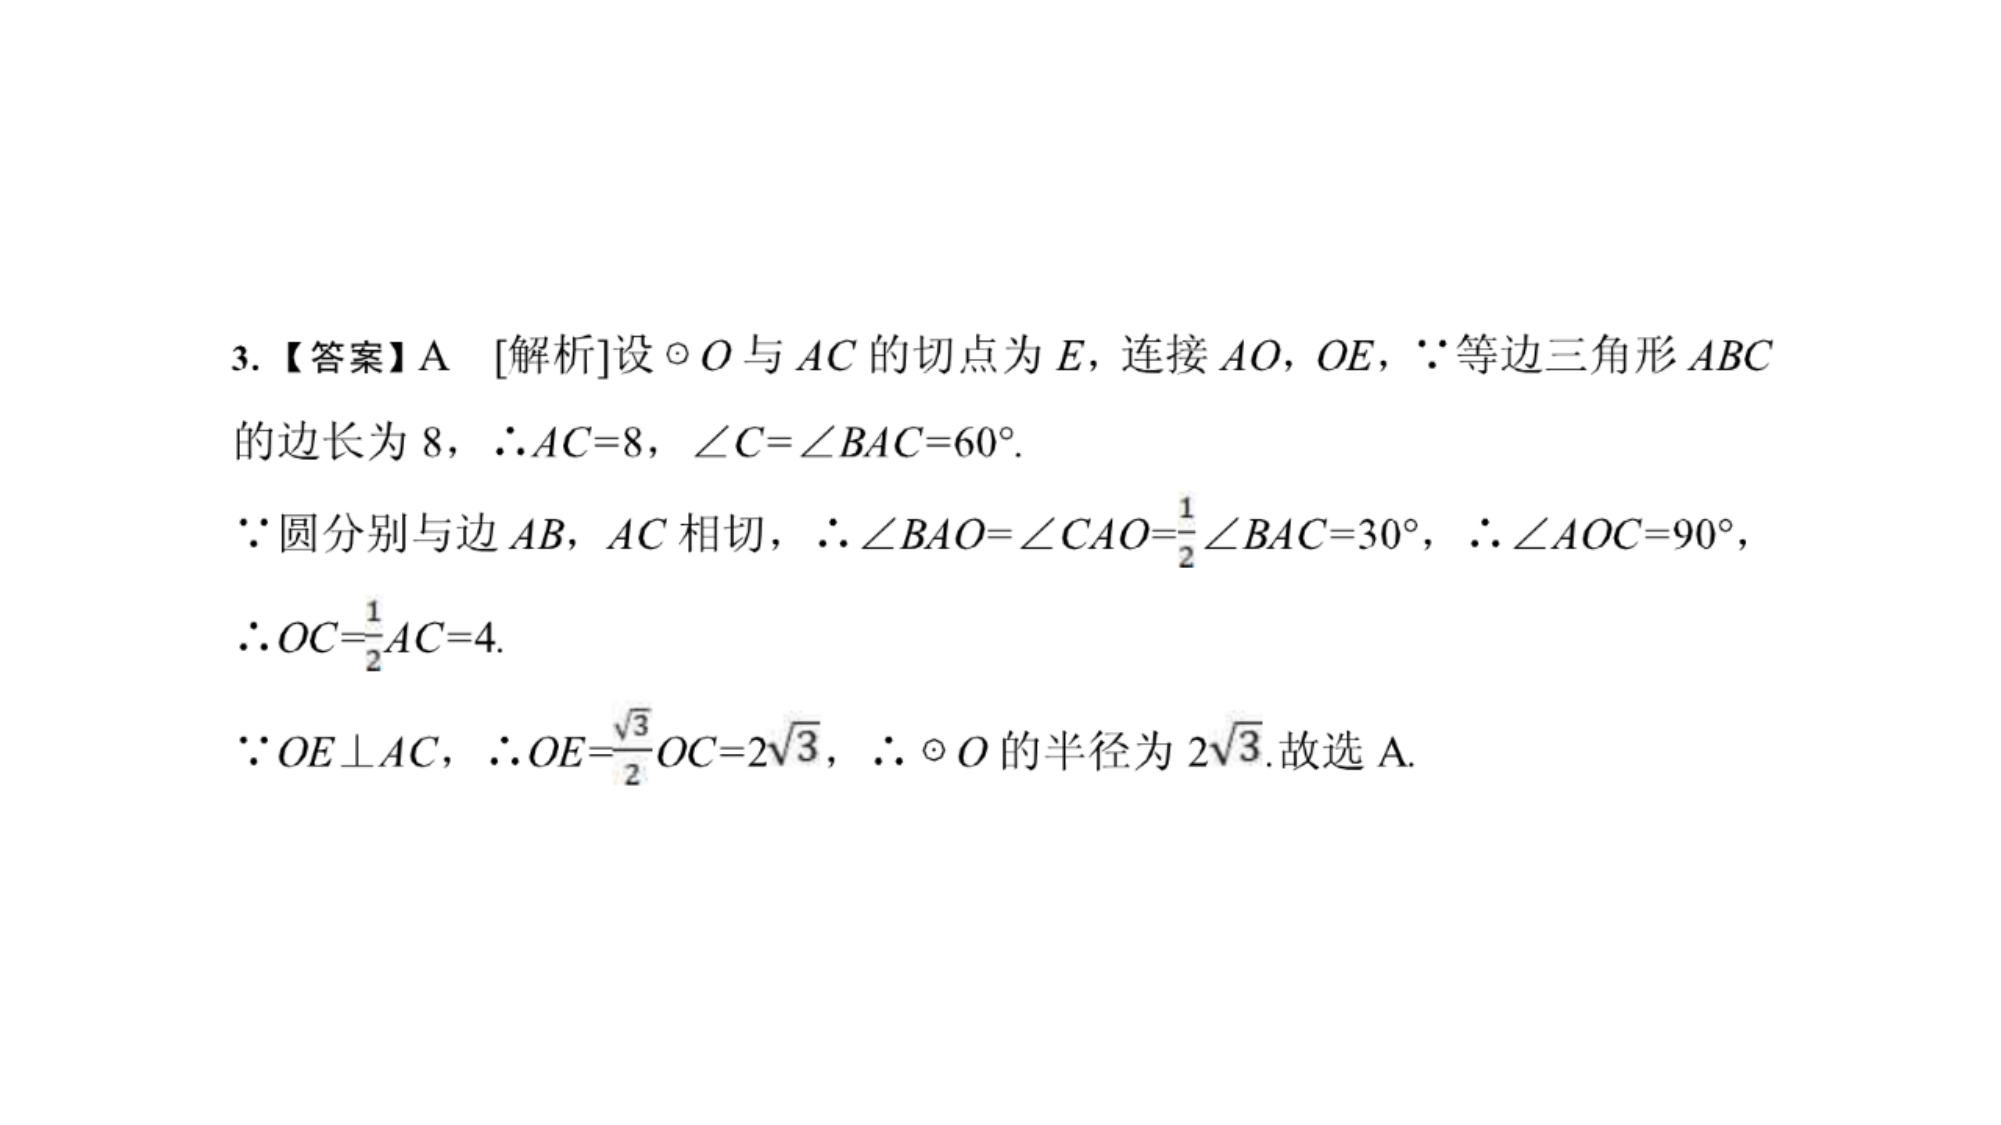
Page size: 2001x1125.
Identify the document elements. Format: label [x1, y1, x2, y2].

picture [207, 325, 1793, 800]
